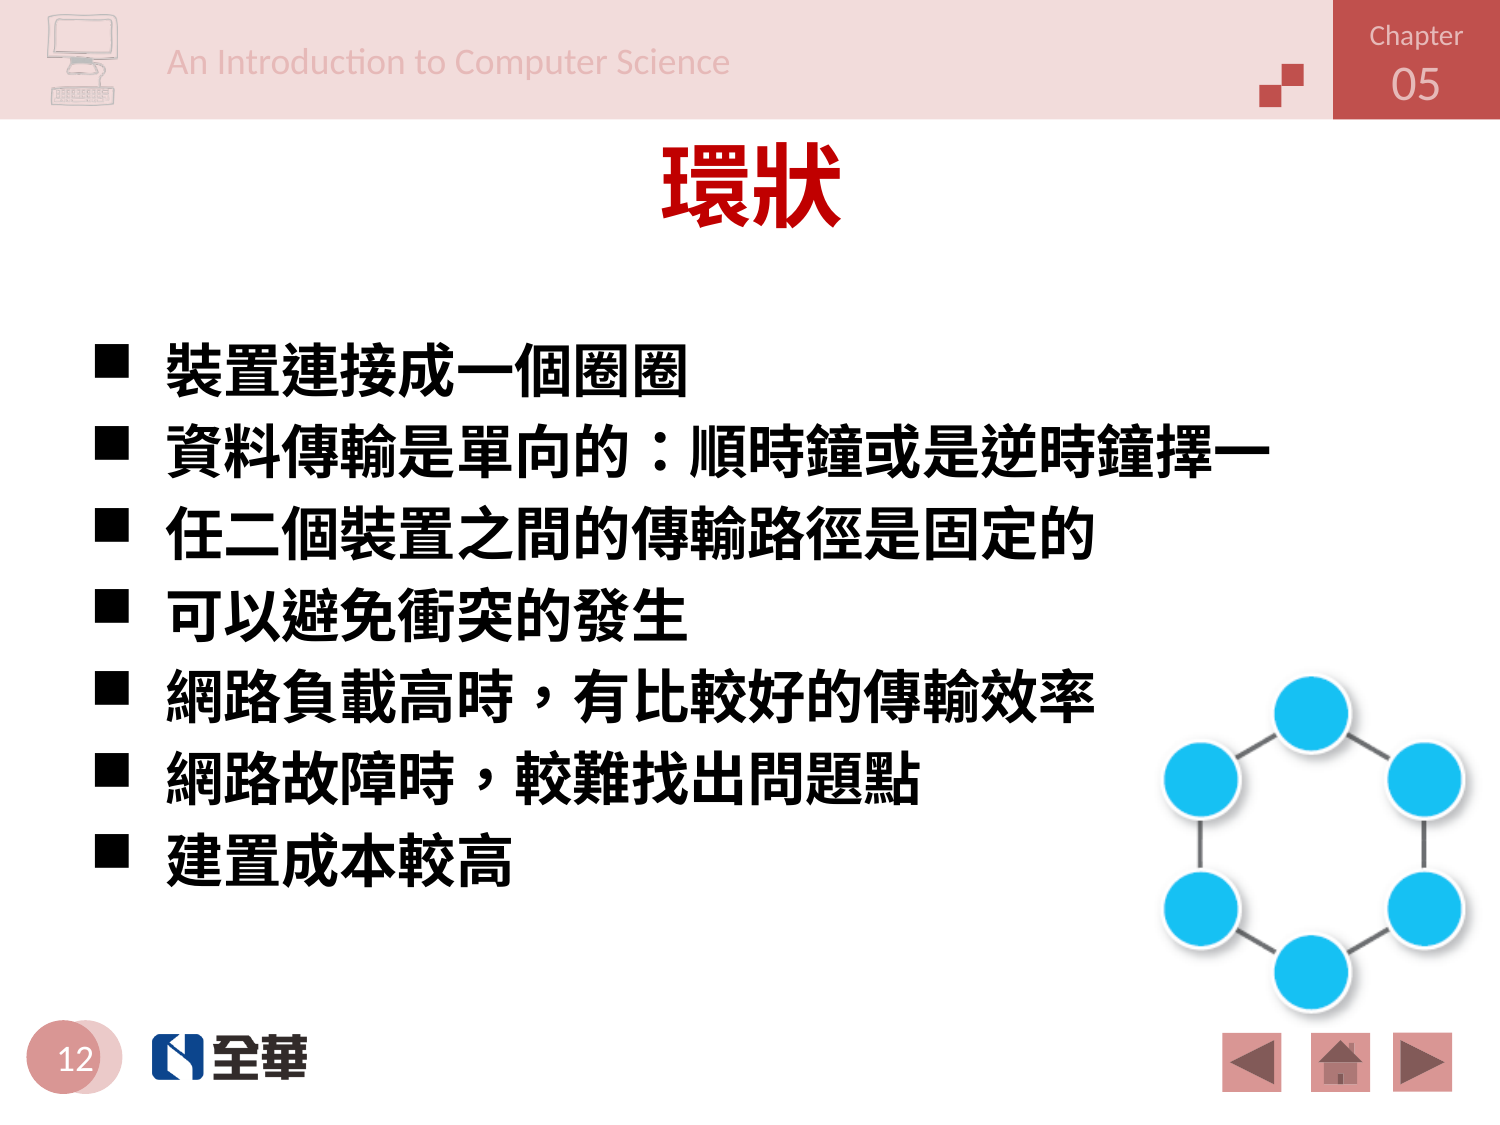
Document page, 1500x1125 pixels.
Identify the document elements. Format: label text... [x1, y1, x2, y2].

picture [152, 1034, 307, 1080]
picture [47, 14, 118, 106]
title 環狀 [76, 90, 1427, 278]
list 裝置連接成一個圈圈 資料傳輸是單向的：順時鐘或是逆時鐘擇一 任二個裝置之間的傳輸路徑是固定的 可以避免衝突的發生 網路負載高時，有比較好的傳輸效率 網路故障時，較難找出問題點 建置成本較高 [75, 326, 1425, 1005]
picture [1113, 661, 1500, 1028]
